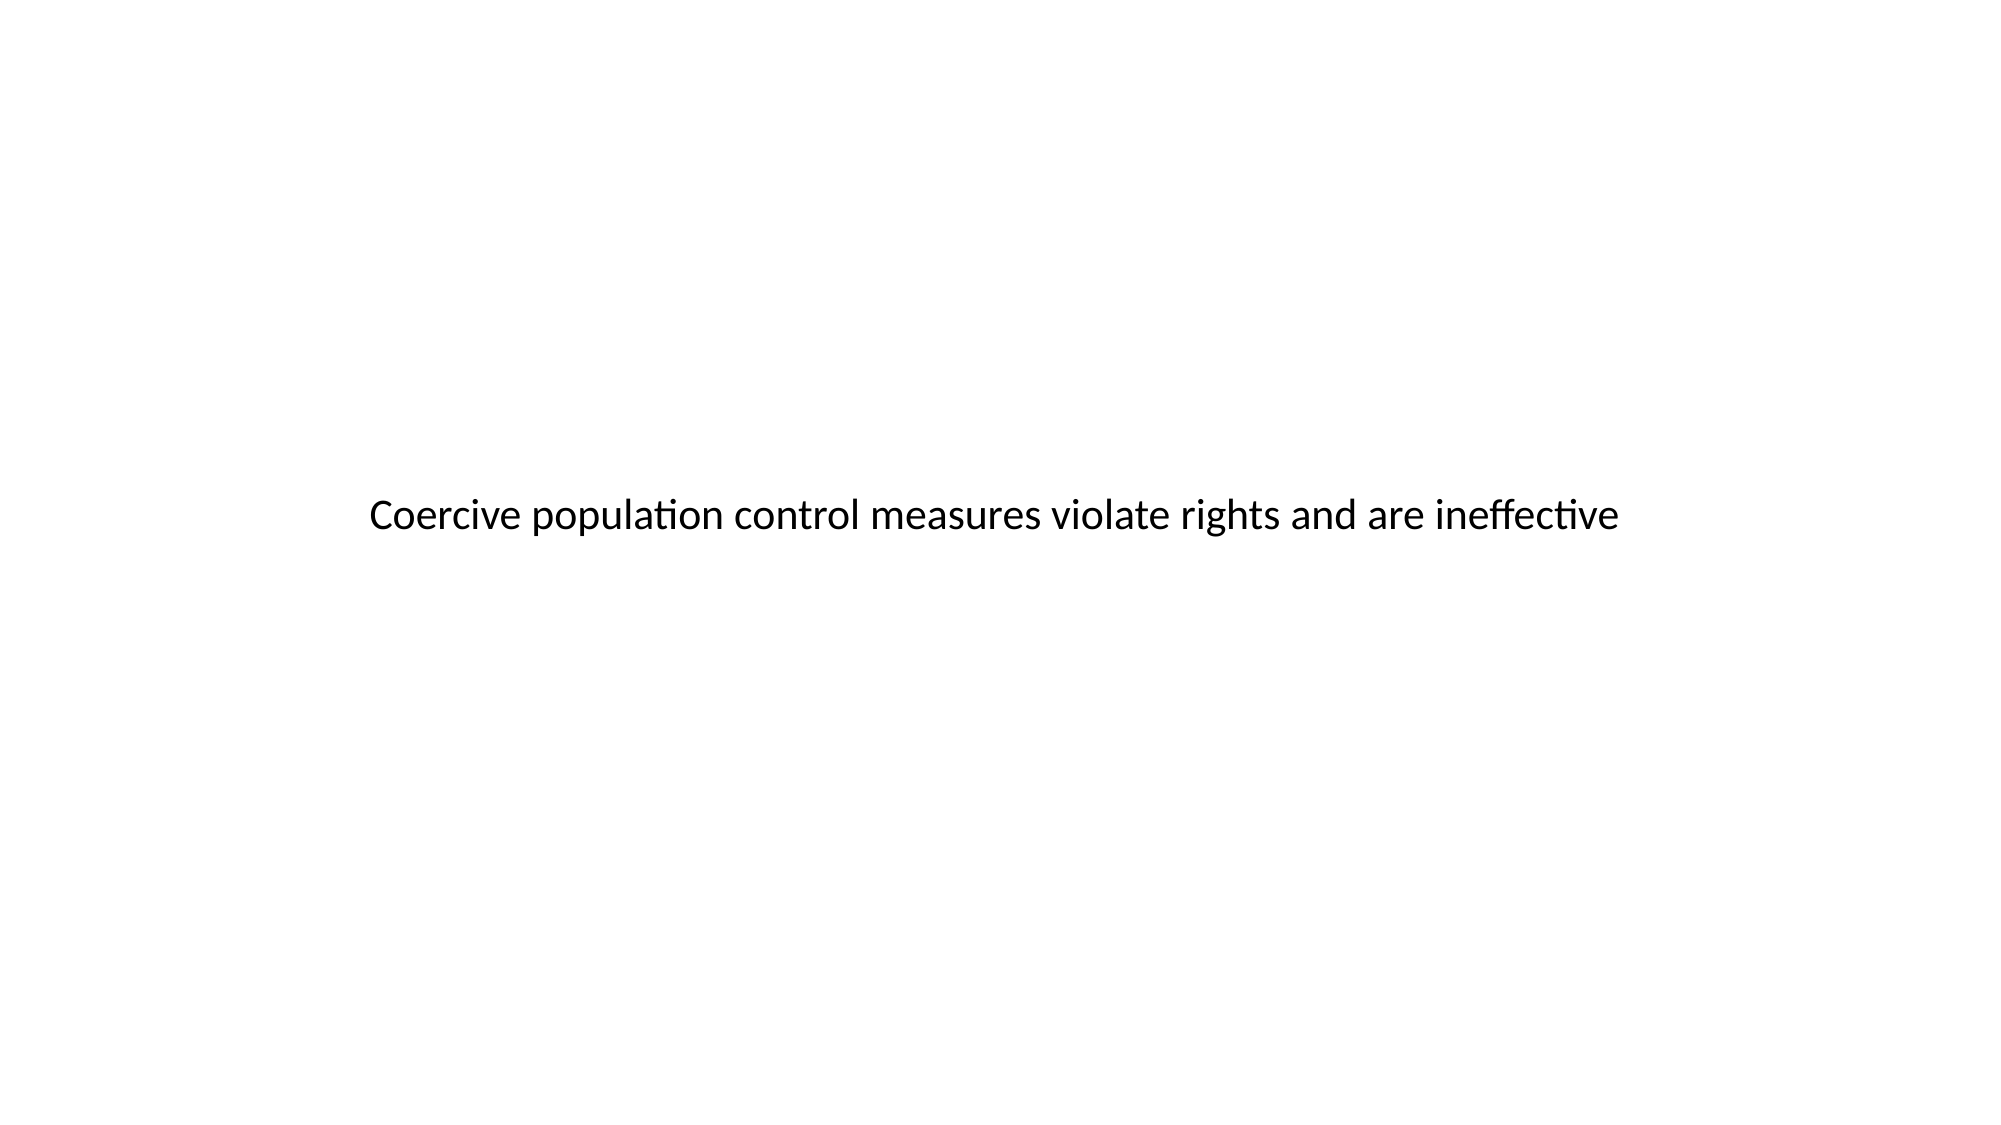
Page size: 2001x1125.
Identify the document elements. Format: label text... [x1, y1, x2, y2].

list Coercive population control measures violate rights and are ineffective [70, 483, 1919, 559]
